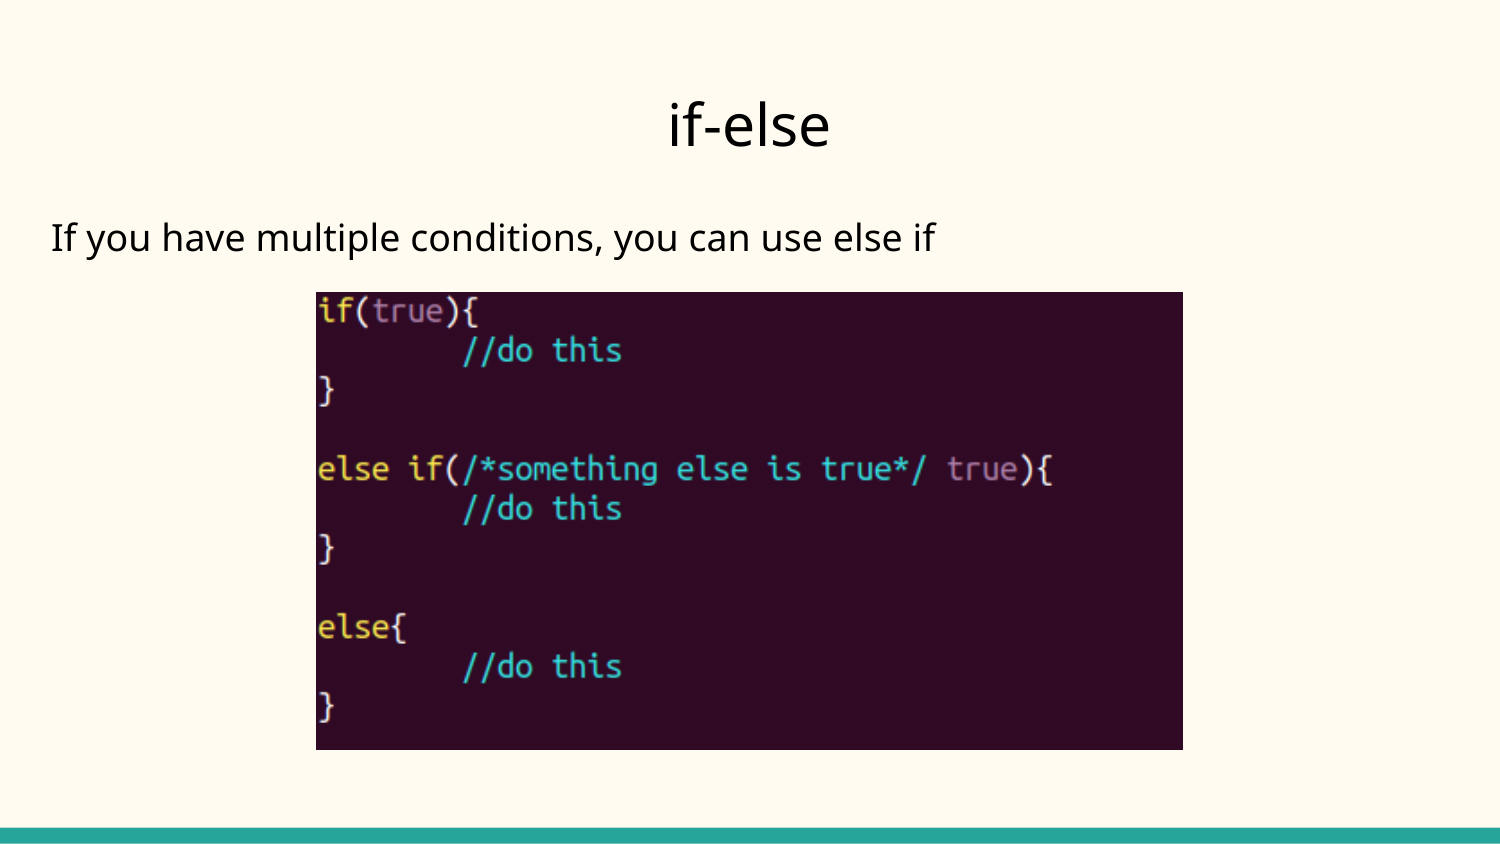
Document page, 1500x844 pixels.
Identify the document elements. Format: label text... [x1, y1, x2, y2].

picture [316, 291, 1184, 750]
list If you have multiple conditions, you can use else if [51, 192, 1449, 750]
title if-else [51, 72, 1449, 174]
